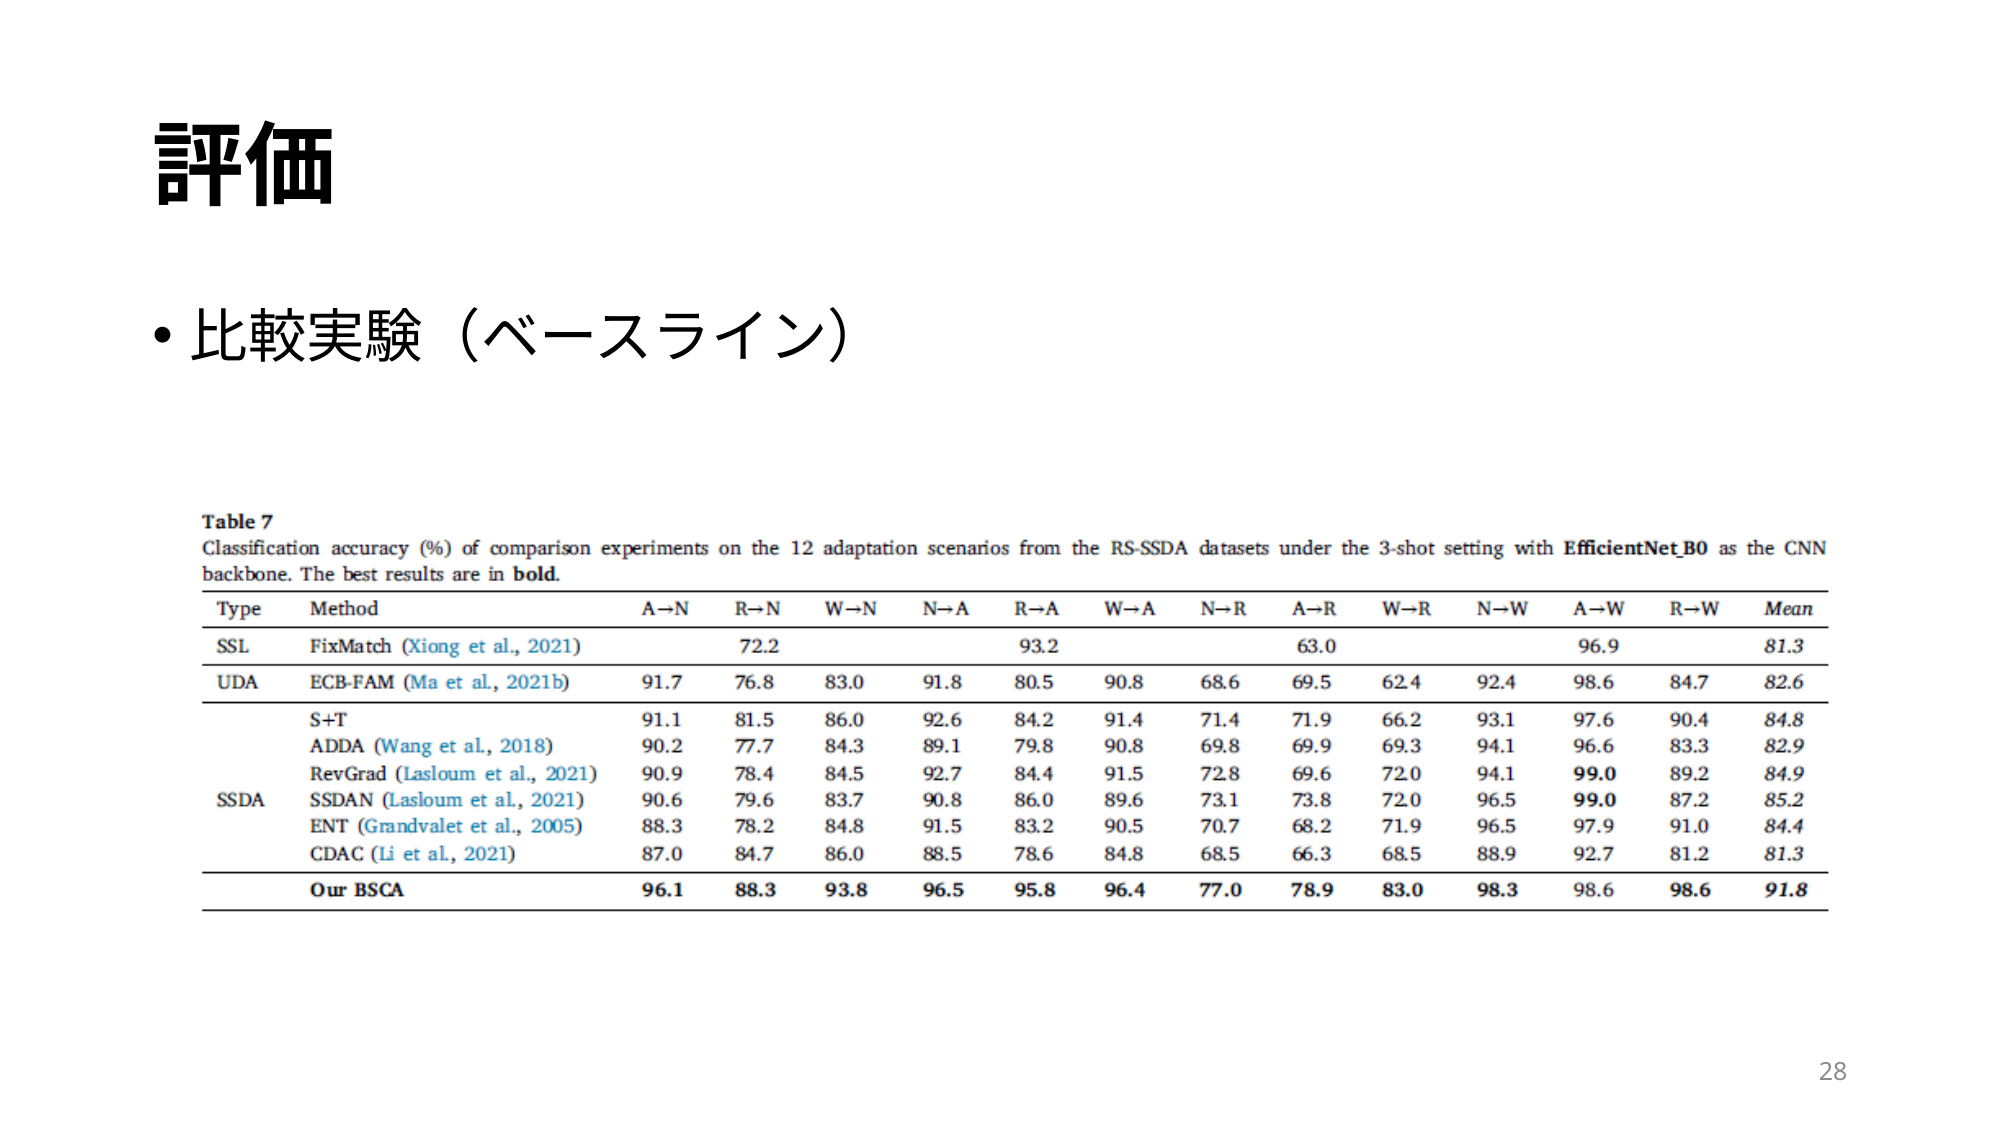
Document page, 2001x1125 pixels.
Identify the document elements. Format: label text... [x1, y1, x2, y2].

list 比較実験（ベースライン） [137, 299, 1863, 1014]
title 評価 [137, 59, 1863, 278]
slide_number 28 [1412, 1042, 1863, 1103]
picture [178, 478, 1863, 931]
